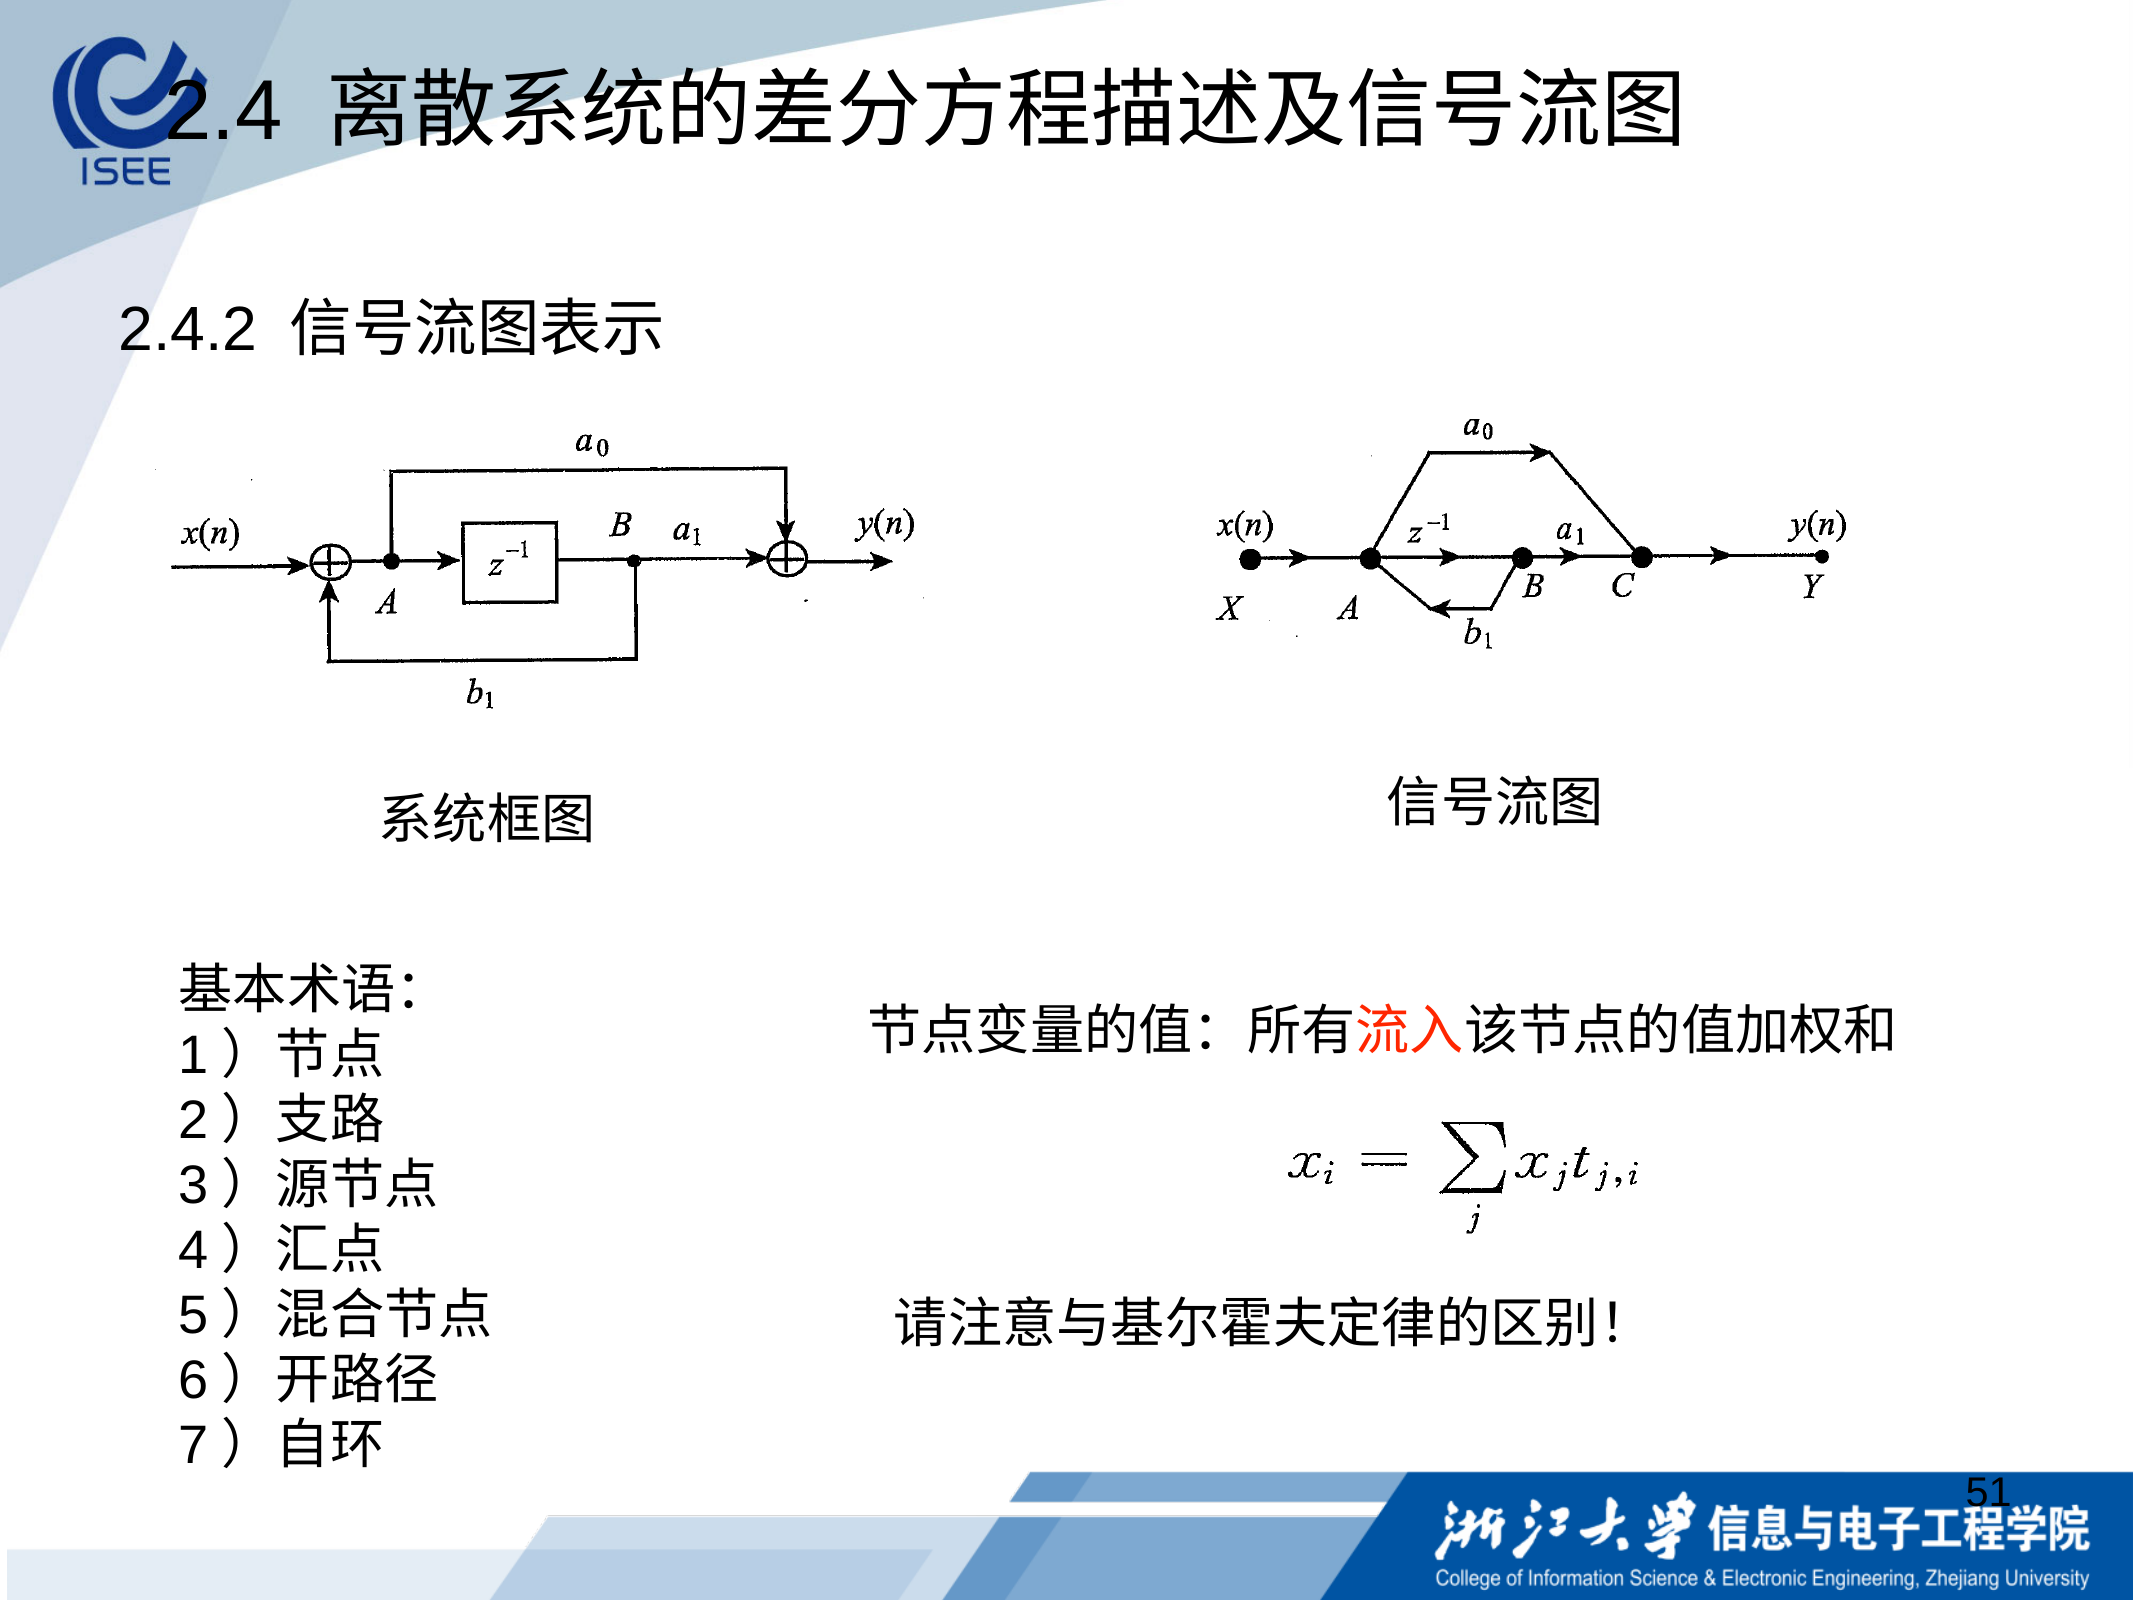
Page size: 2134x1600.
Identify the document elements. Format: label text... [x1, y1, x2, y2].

text_box 2.4.2 信号流图表示 [110, 279, 673, 372]
text_box 基本术语： 1）节点 2）支路 3）源节点 4）汇点 5）混合节点 6）开路径 7）自环 [170, 946, 746, 1483]
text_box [140, 419, 925, 865]
picture [7, 1471, 2133, 1600]
slide_number 51 [1528, 1456, 2027, 1569]
text_box 请注意与基尔霍夫定律的区别！ [885, 1279, 1662, 1362]
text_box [1164, 419, 1864, 848]
picture [1271, 1103, 1652, 1244]
text_box 2.4 离散系统的差分方程描述及信号流图 [156, 37, 1978, 174]
text_box 节点变量的值：所有流入该节点的值加权和 [859, 986, 1915, 1069]
picture [0, 0, 2133, 768]
